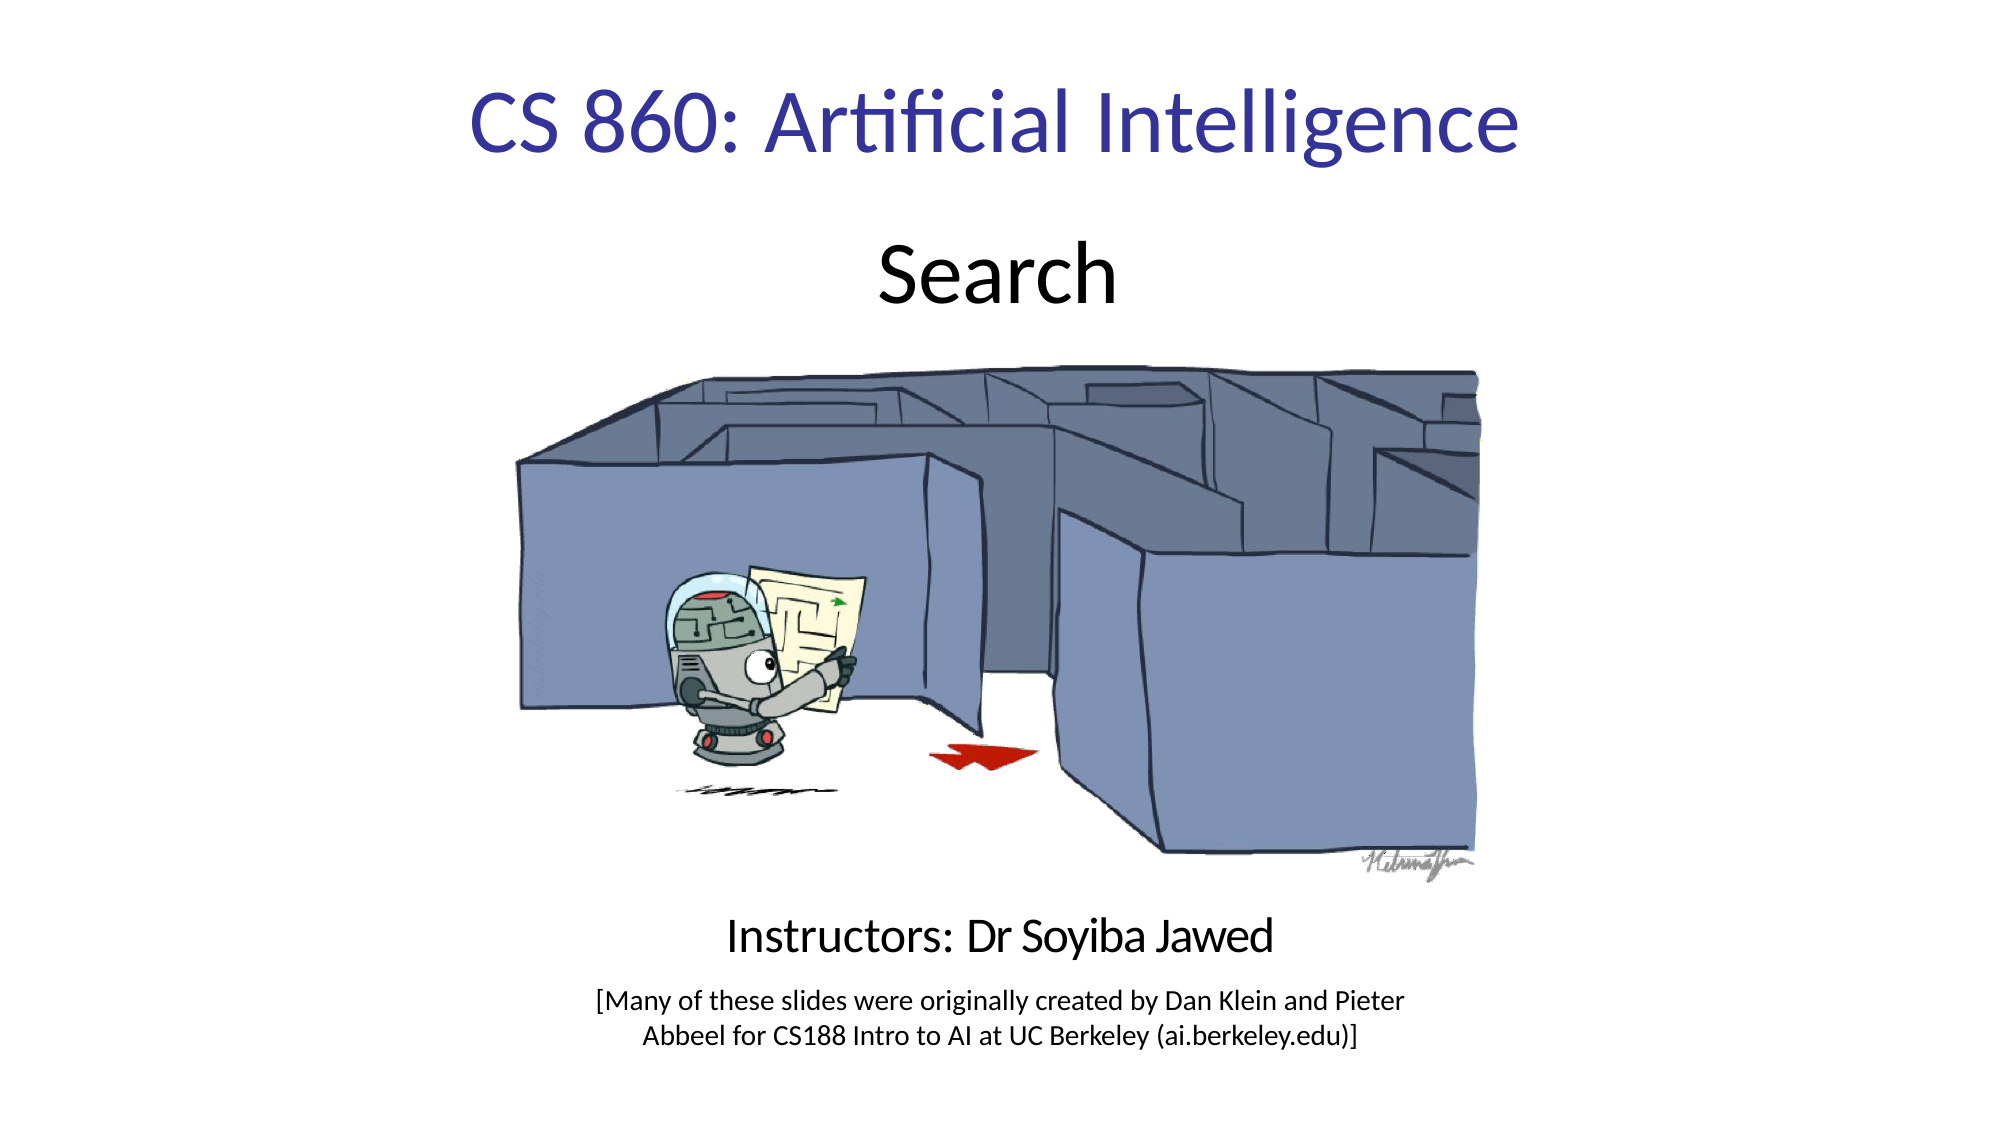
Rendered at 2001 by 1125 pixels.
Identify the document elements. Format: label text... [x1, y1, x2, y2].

title CS 860: Artificial Intelligence [92, 25, 1908, 249]
picture [514, 365, 1482, 883]
text_box Search [875, 212, 1125, 322]
text_box Instructors: Dr Soyiba Jawed [Many of these slides were originally created by Dan Klein and Pieter Abbeel for CS188 Intro to AI at UC Berkeley (ai.berkeley.edu)] [227, 870, 1773, 1052]
